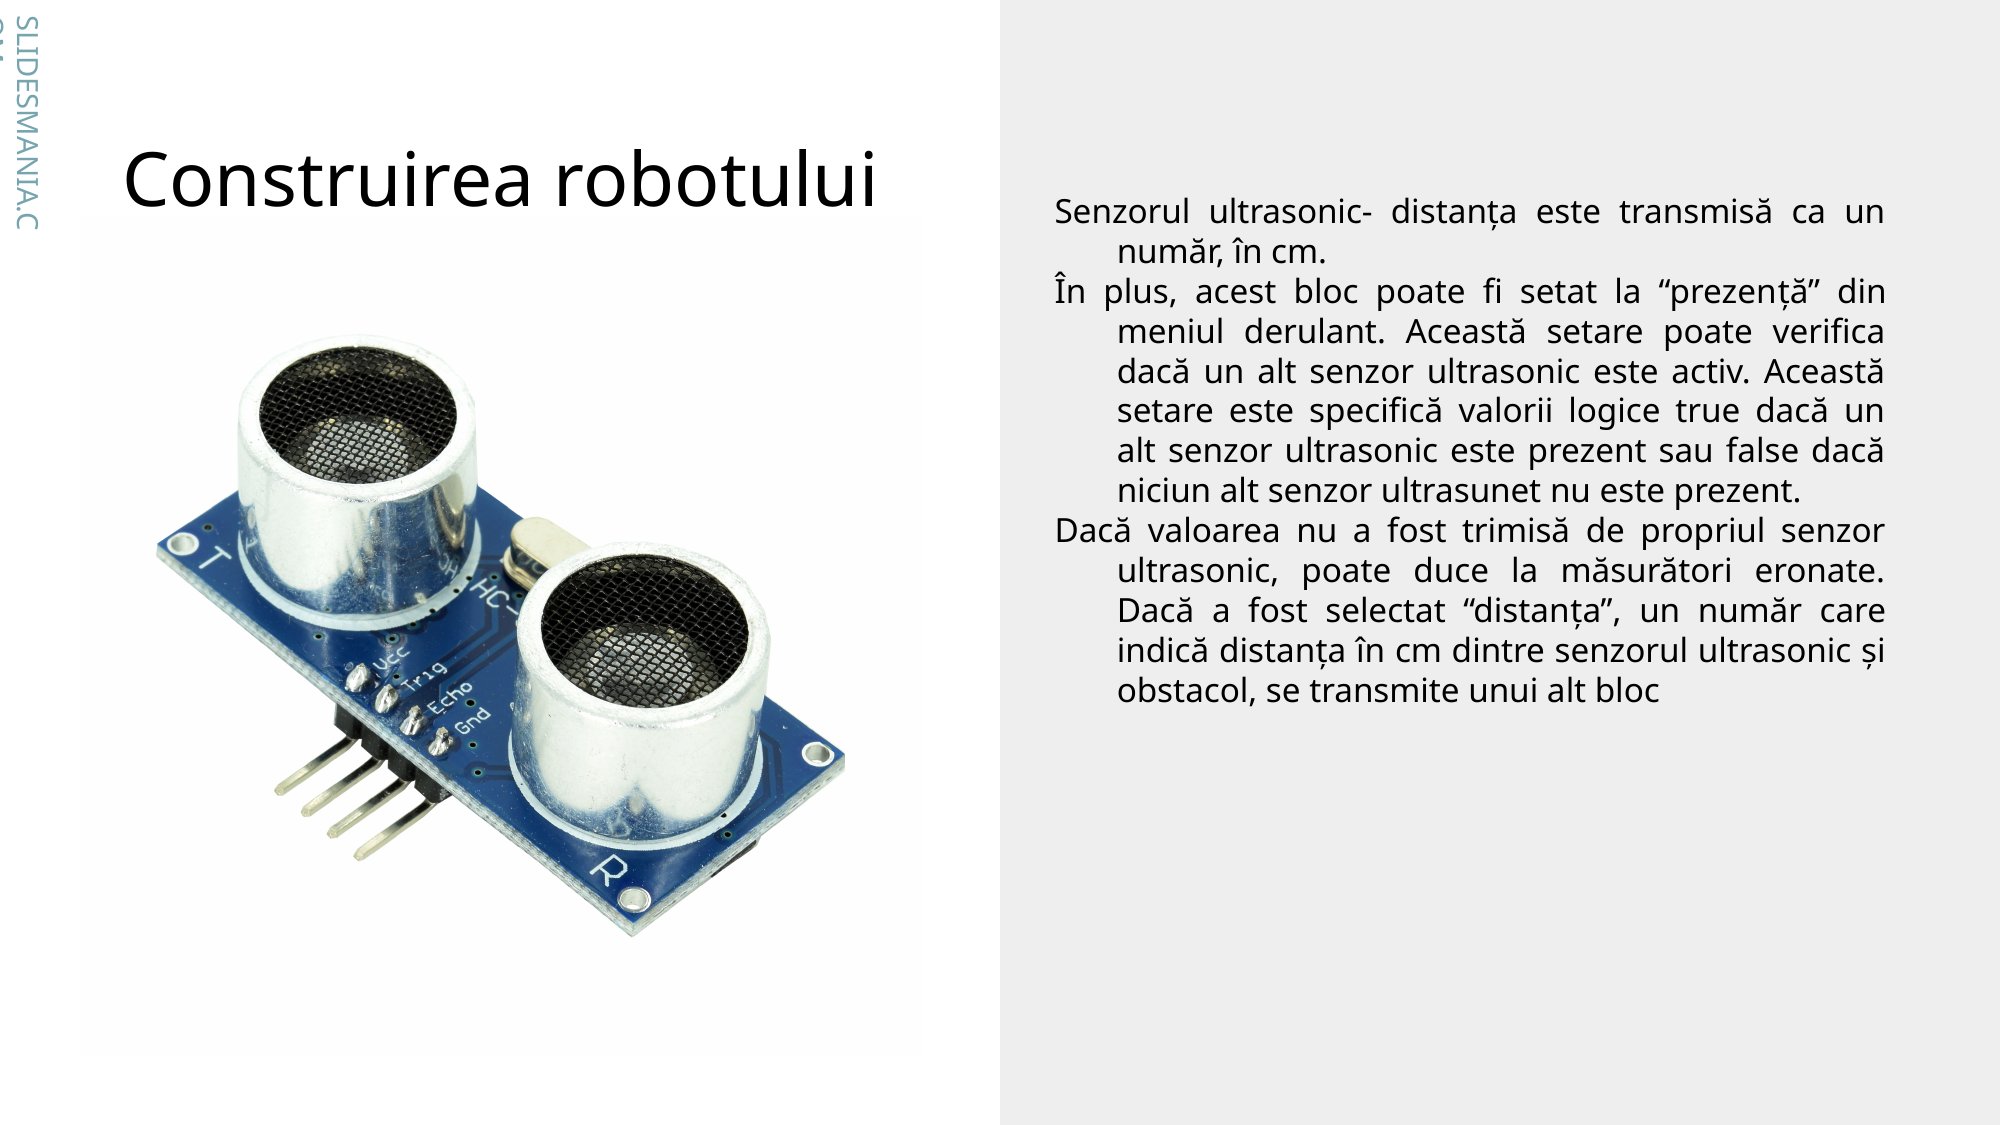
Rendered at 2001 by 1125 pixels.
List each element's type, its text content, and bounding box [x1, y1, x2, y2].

picture [80, 215, 921, 1056]
title Construirea robotului [58, 16, 943, 242]
subtitle Senzorul ultrasonic- distanţa este transmisă ca un număr, în cm. În plus, acest bloc poate fi setat la “prezență” din meniul derulant. Această setare poate verifica dacă un alt senzor ultrasonic este activ. Această setare este specifică valorii logice true dacă un alt senzor ultrasonic este prezent sau false dacă niciun alt senzor ultrasunet nu este prezent. Dacă valoarea nu a fost trimisă de propriul senzor ultrasonic, poate duce la măsurători eronate. Dacă a fost selectat “distanța”, un număr care indică distanța în cm dintre senzorul ultrasonic și obstacol, se transmite unui alt bloc [1021, 170, 1907, 992]
